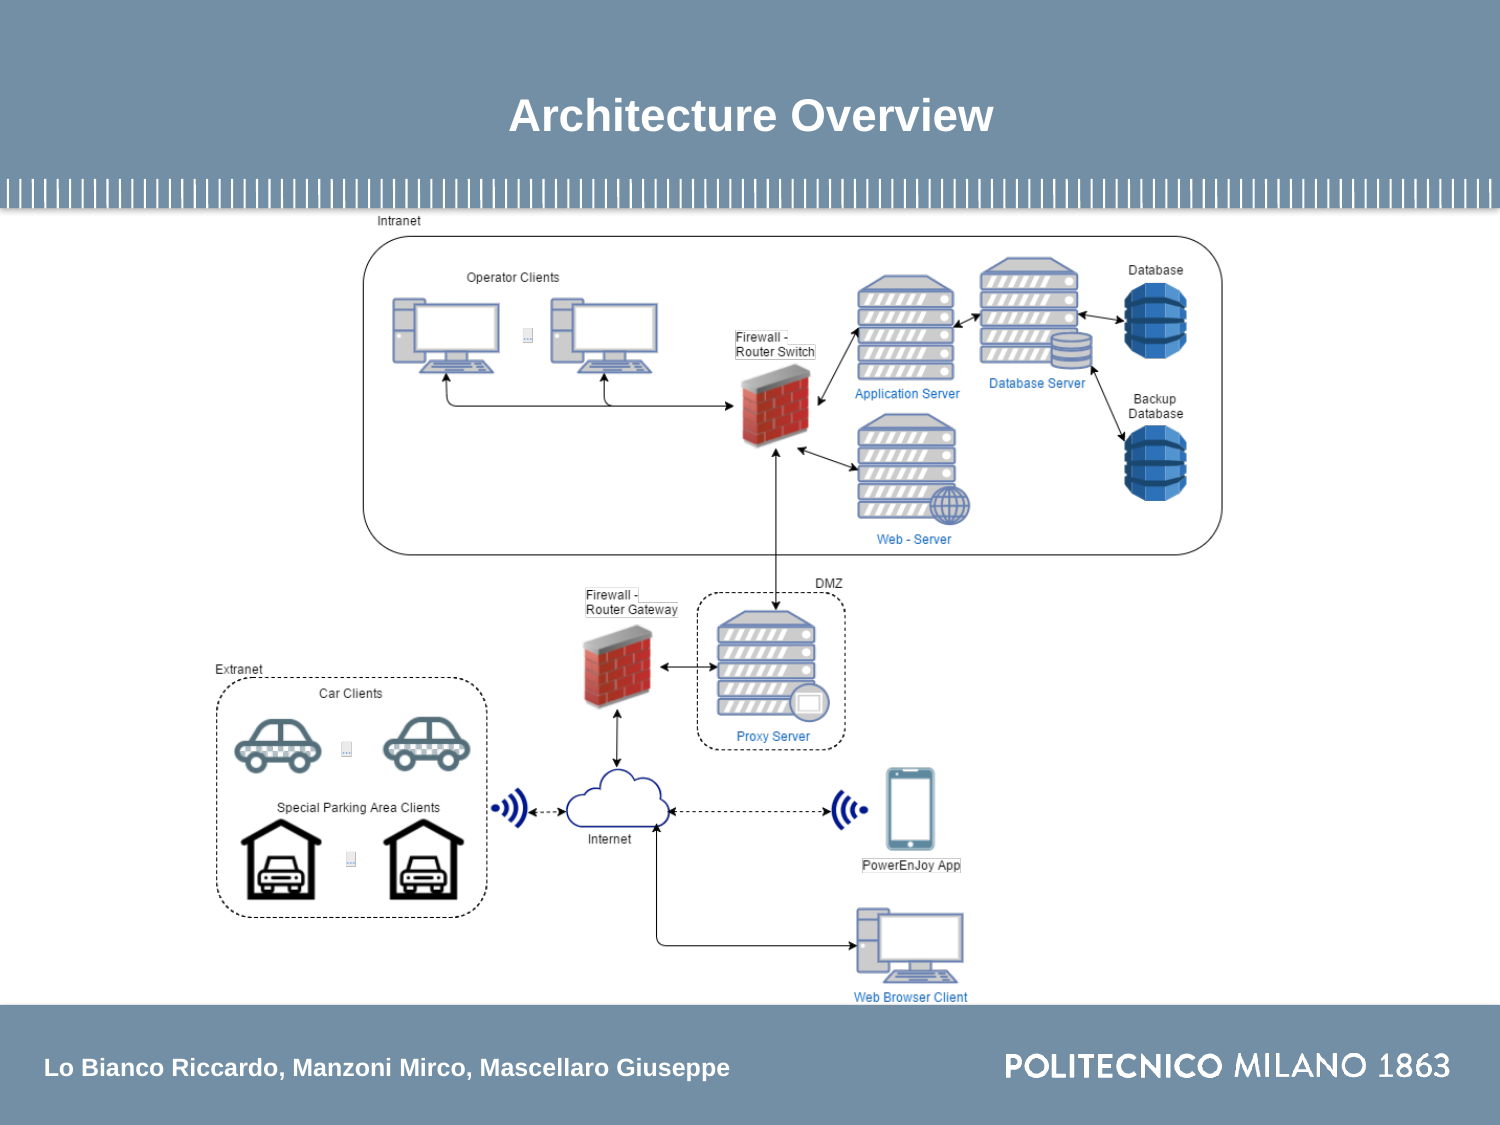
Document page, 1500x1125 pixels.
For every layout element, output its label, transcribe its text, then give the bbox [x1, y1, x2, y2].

picture [999, 1041, 1456, 1089]
picture [211, 196, 1232, 1005]
text_box Architecture Overview [47, 22, 1455, 161]
